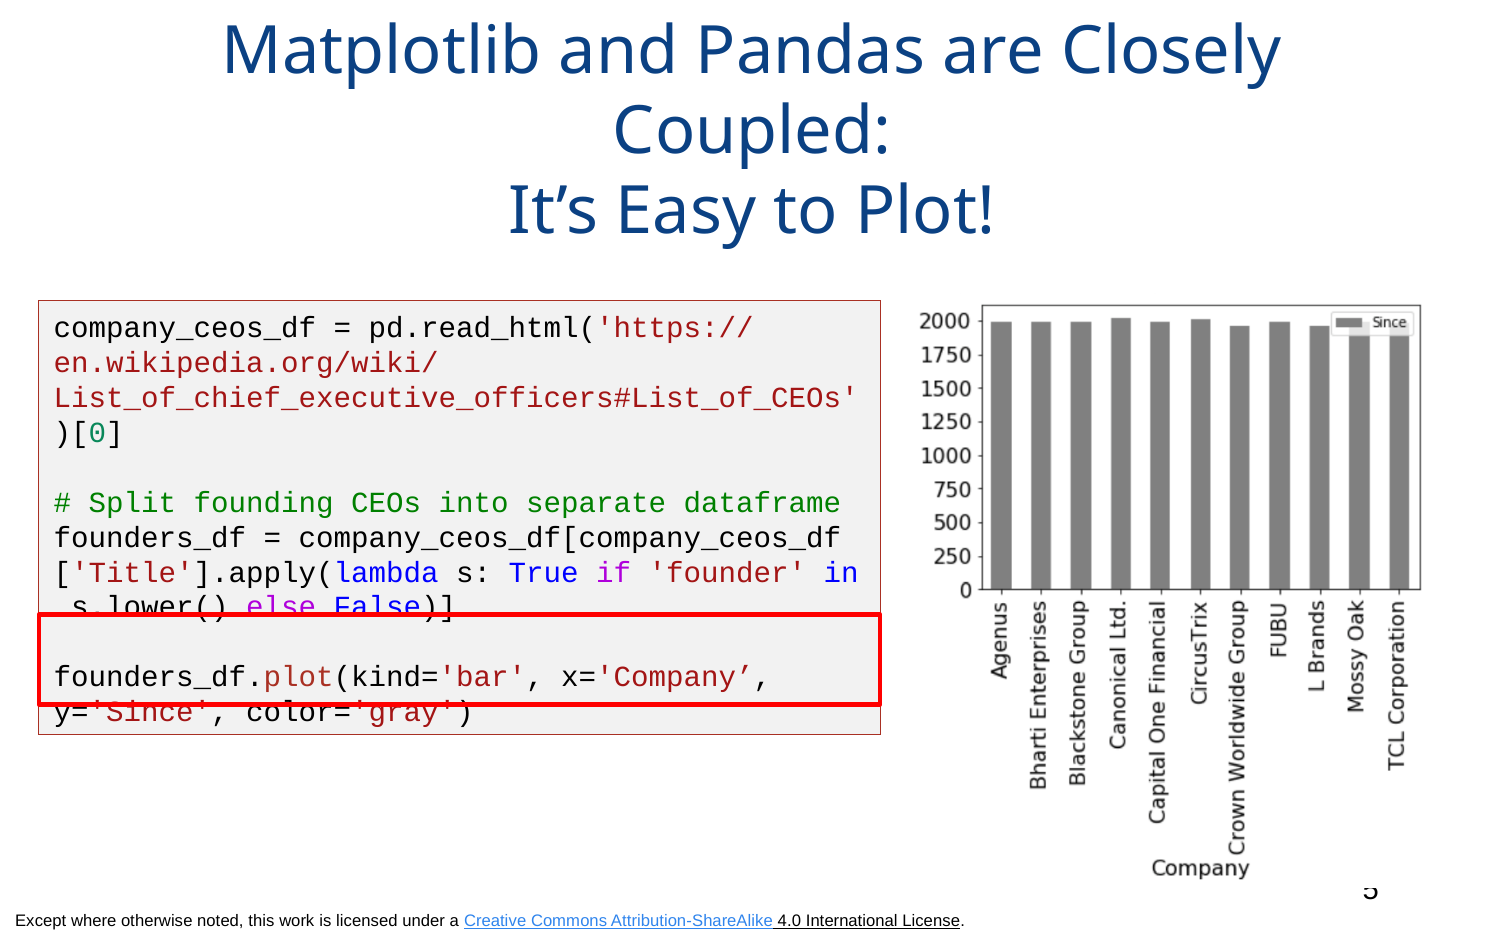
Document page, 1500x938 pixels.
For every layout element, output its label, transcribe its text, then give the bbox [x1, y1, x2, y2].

slide_number 5 [1347, 896, 1416, 913]
text_box company_ceos_df = pd.read_html('https://en.wikipedia.org/wiki/List_of_chief_executive_officers#List_of_CEOs')[0] # Split founding CEOs into separate dataframe founders_df = company_ceos_df[company_ceos_df ['Title'].apply(lambda s: True if 'founder' in s.lower() else False)] founders_df.plot(kind='bar', x='Company’, y='Since', color='gray') [38, 300, 881, 612]
text_box [37, 612, 882, 707]
title Matplotlib and Pandas are Closely Coupled: It’s Easy to Plot! [136, 48, 1369, 206]
text_box company_ceos_df = pd.read_html('https://en.wikipedia.org/wiki/List_of_chief_executive_officers#List_of_CEOs')[0] # Split founding CEOs into separate dataframe founders_df = company_ceos_df[company_ceos_df ['Title'].apply(lambda s: True if 'founder' in s.lower() else False)] founders_df.plot(kind='bar', x='Company’, y='Since', color='gray') [38, 707, 881, 735]
picture [913, 293, 1434, 888]
